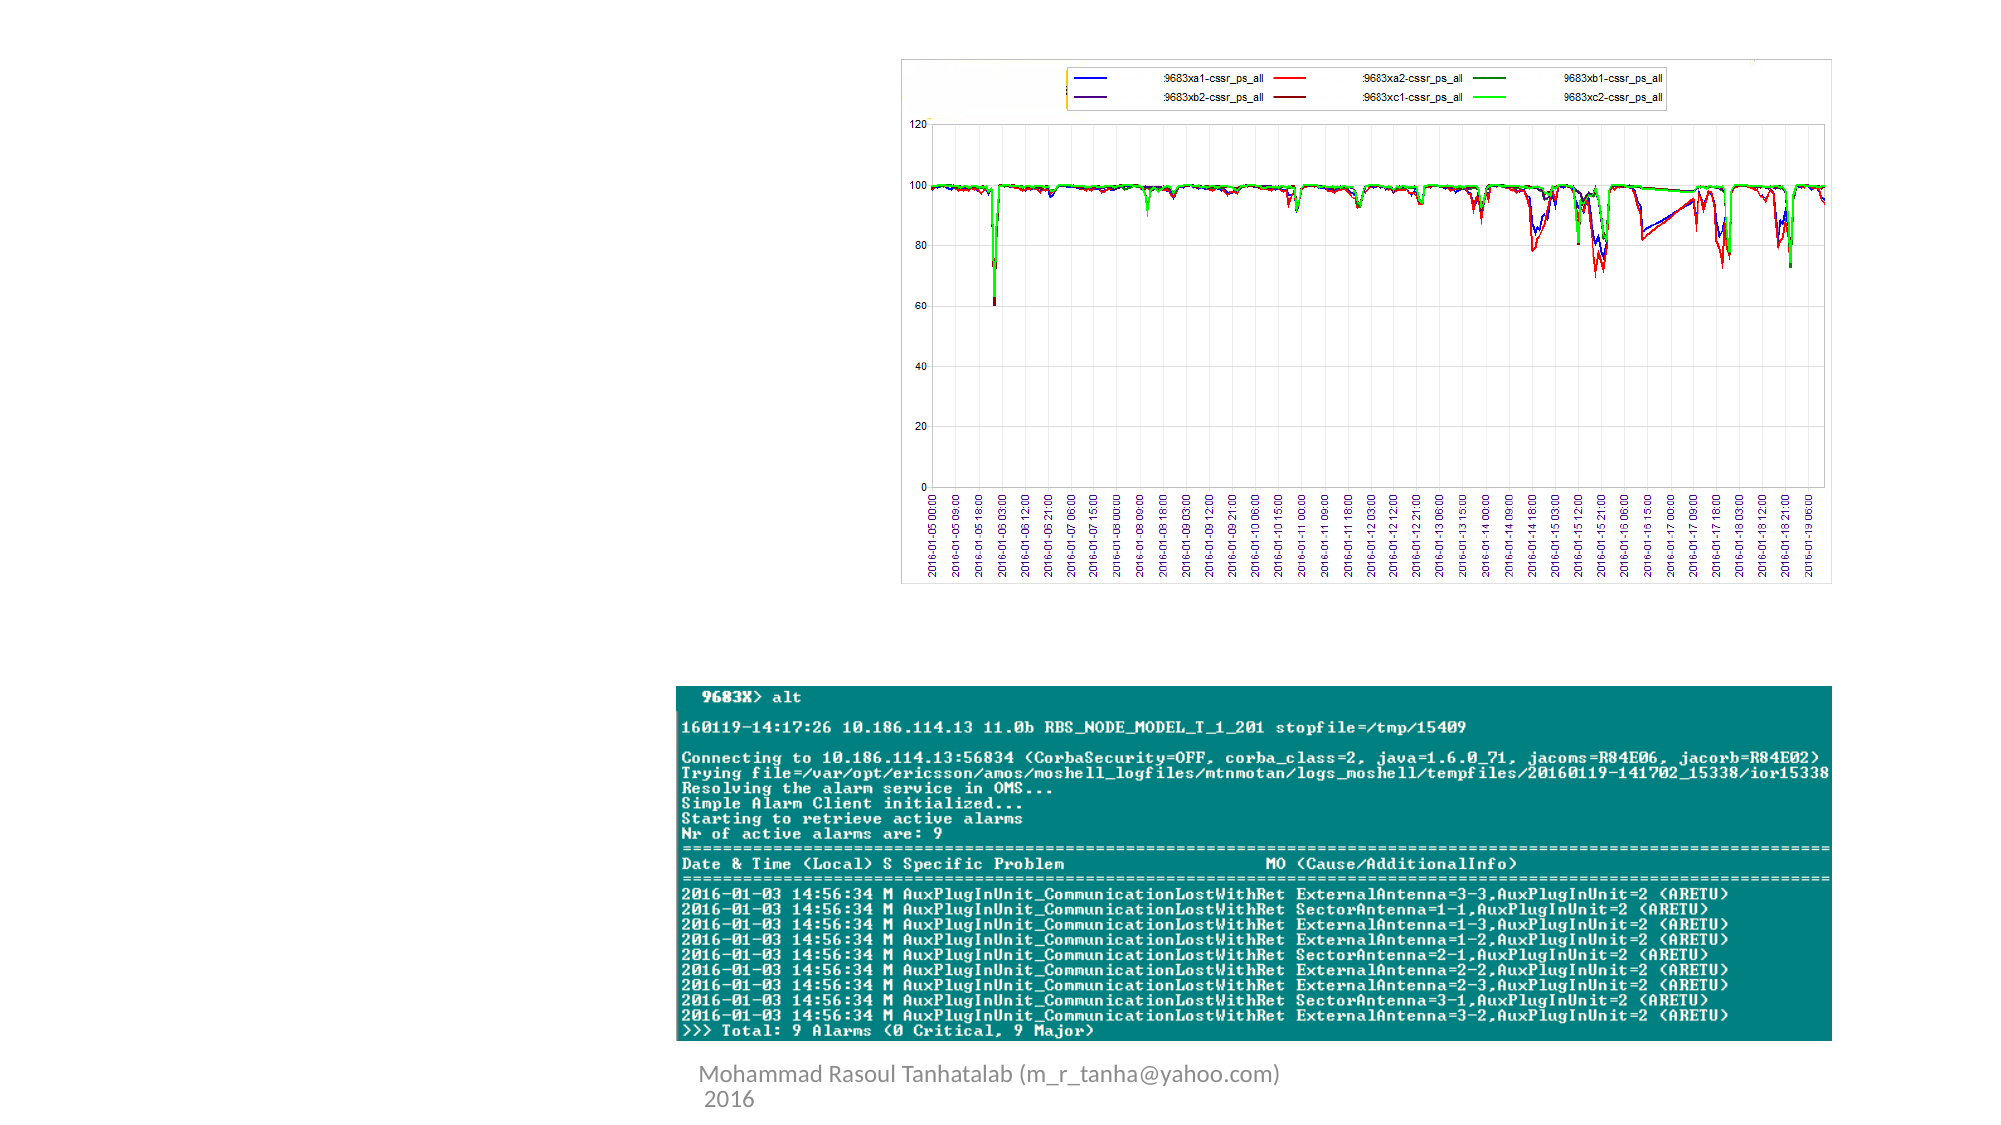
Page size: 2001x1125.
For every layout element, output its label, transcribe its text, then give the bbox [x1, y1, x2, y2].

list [901, 59, 1833, 584]
picture [676, 686, 1833, 1041]
footer Mohammad Rasoul Tanhatalab (m_r_tanha@yahoo.com) 2016 [683, 1049, 1317, 1103]
